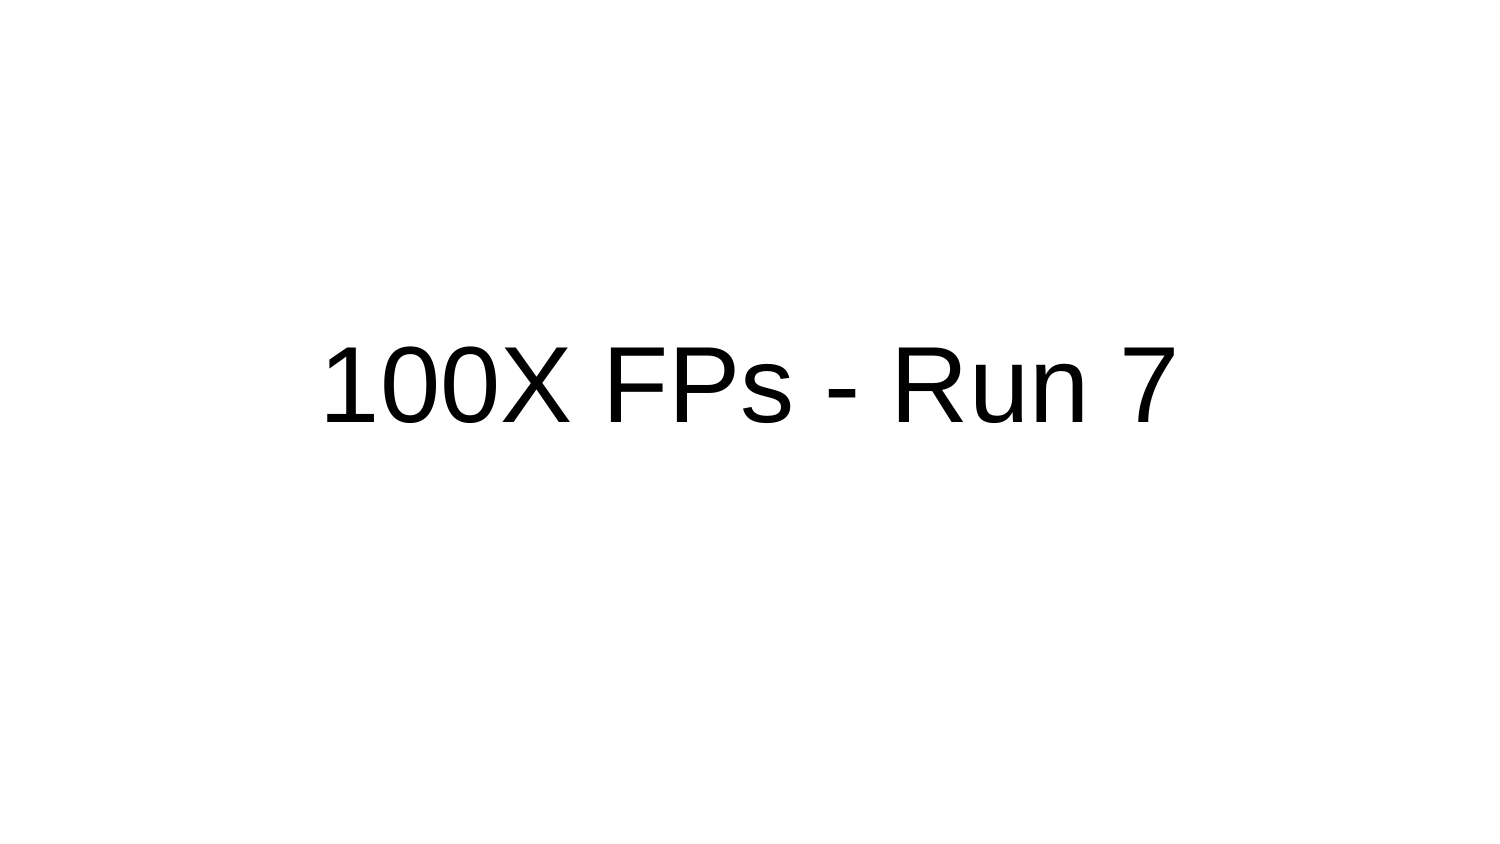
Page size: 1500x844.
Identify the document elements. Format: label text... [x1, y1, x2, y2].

title 100X FPs - Run 7 [51, 122, 1449, 459]
